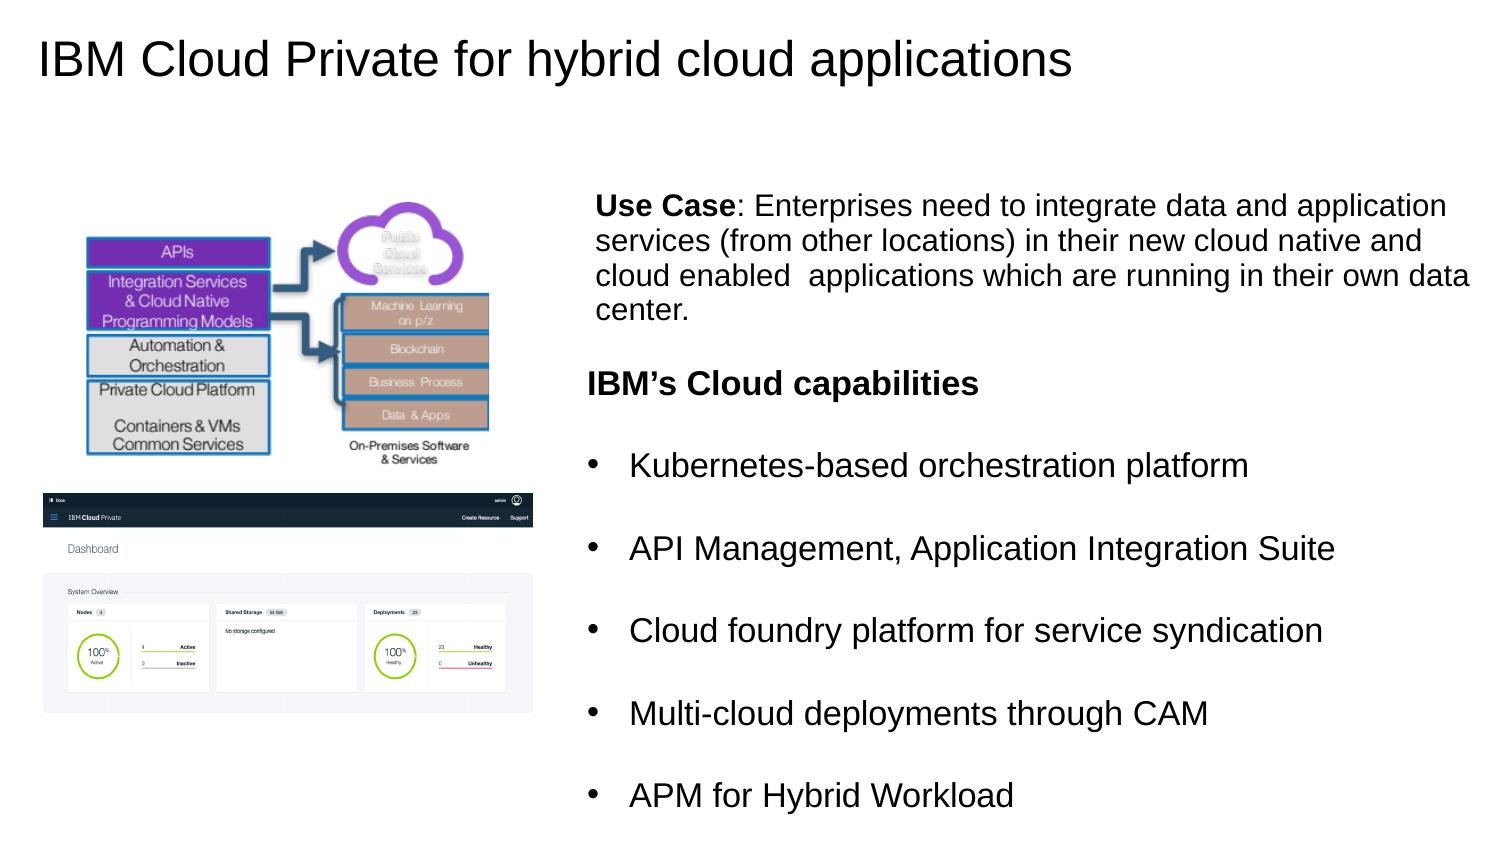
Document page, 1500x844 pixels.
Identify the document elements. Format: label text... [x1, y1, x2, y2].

picture [85, 201, 490, 473]
picture [43, 492, 533, 713]
title IBM Cloud Private for hybrid cloud applications [37, 33, 1434, 96]
text_box Use Case: Enterprises need to integrate data and application services (from other locations) in their new cloud native and cloud enabled applications which are running in their own data center. [580, 181, 1490, 336]
text_box IBM’s Cloud capabilities Kubernetes-based orchestration platform API Management, Application Integration Suite Cloud foundry platform for service syndication Multi-cloud deployments through CAM APM for Hybrid Workload [580, 354, 1403, 821]
